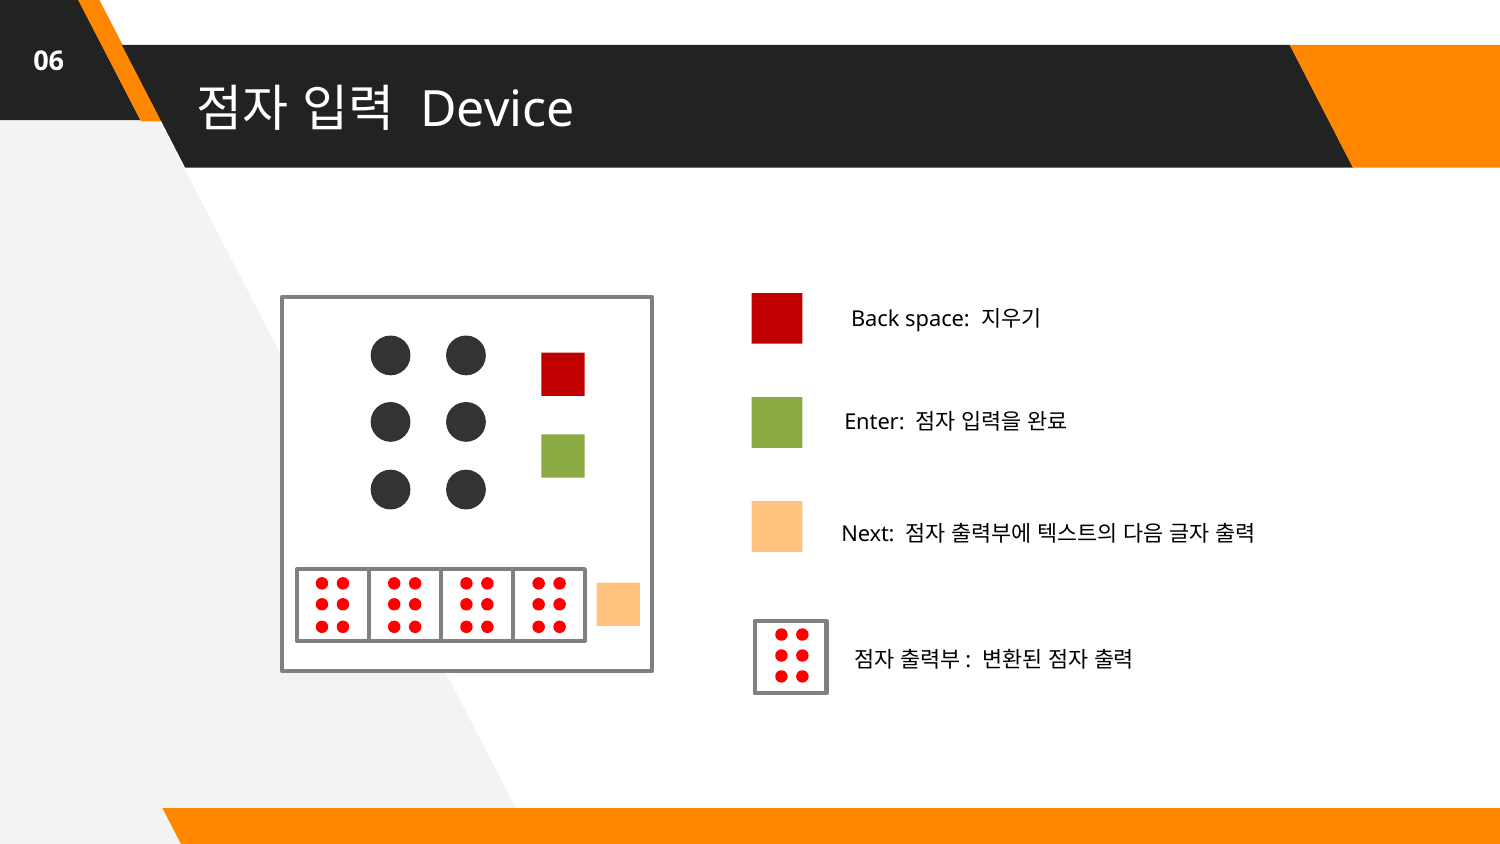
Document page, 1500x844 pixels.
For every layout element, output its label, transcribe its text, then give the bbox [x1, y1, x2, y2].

text_box 점자 출력부: 변환된 점자 출력 [839, 625, 1198, 680]
text_box [775, 628, 788, 641]
text_box [796, 649, 809, 662]
slide_number 06 [0, 0, 98, 121]
text_box Enter: 점자 입력을 완료 [829, 399, 1083, 441]
text_box [750, 291, 804, 346]
text_box [753, 619, 829, 695]
text_box [775, 670, 788, 683]
title 점자 입력 Device [181, 45, 1285, 169]
text_box [796, 628, 809, 641]
text_box Back space: 지우기 [836, 296, 1056, 338]
text_box [750, 395, 804, 450]
text_box [750, 499, 804, 554]
text_box [796, 670, 809, 683]
text_box [775, 649, 788, 662]
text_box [281, 296, 653, 672]
text_box Next: 점자 출력부에 텍스트의 다음 글자 출력 [826, 498, 1285, 553]
